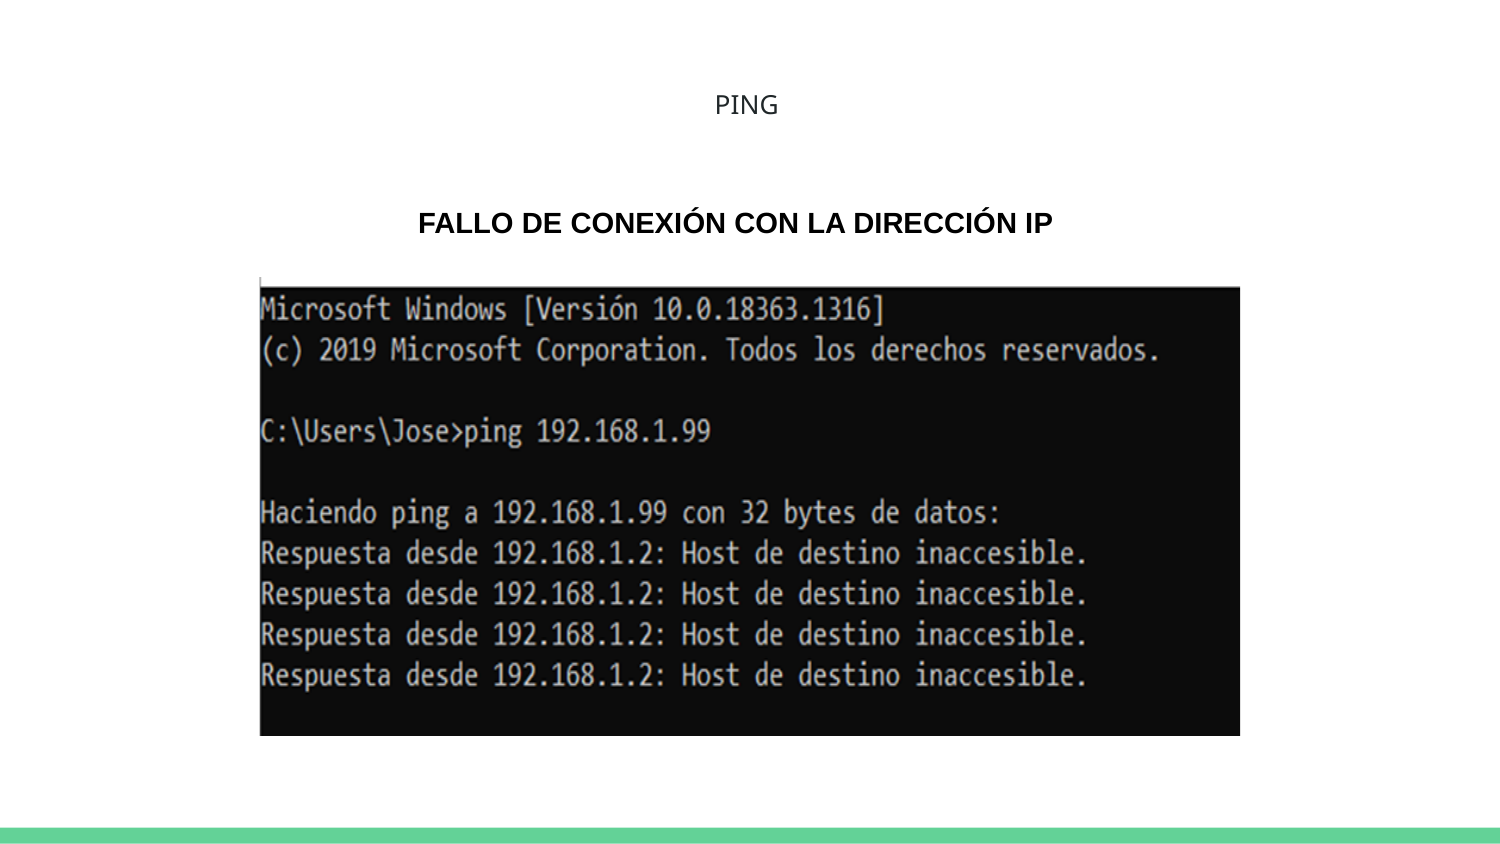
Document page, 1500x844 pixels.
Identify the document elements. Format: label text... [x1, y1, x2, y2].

text_box FALLO DE CONEXIÓN CON LA DIRECCIÓN IP [319, 189, 1153, 255]
picture [259, 277, 1241, 737]
title PING [51, 72, 1449, 167]
